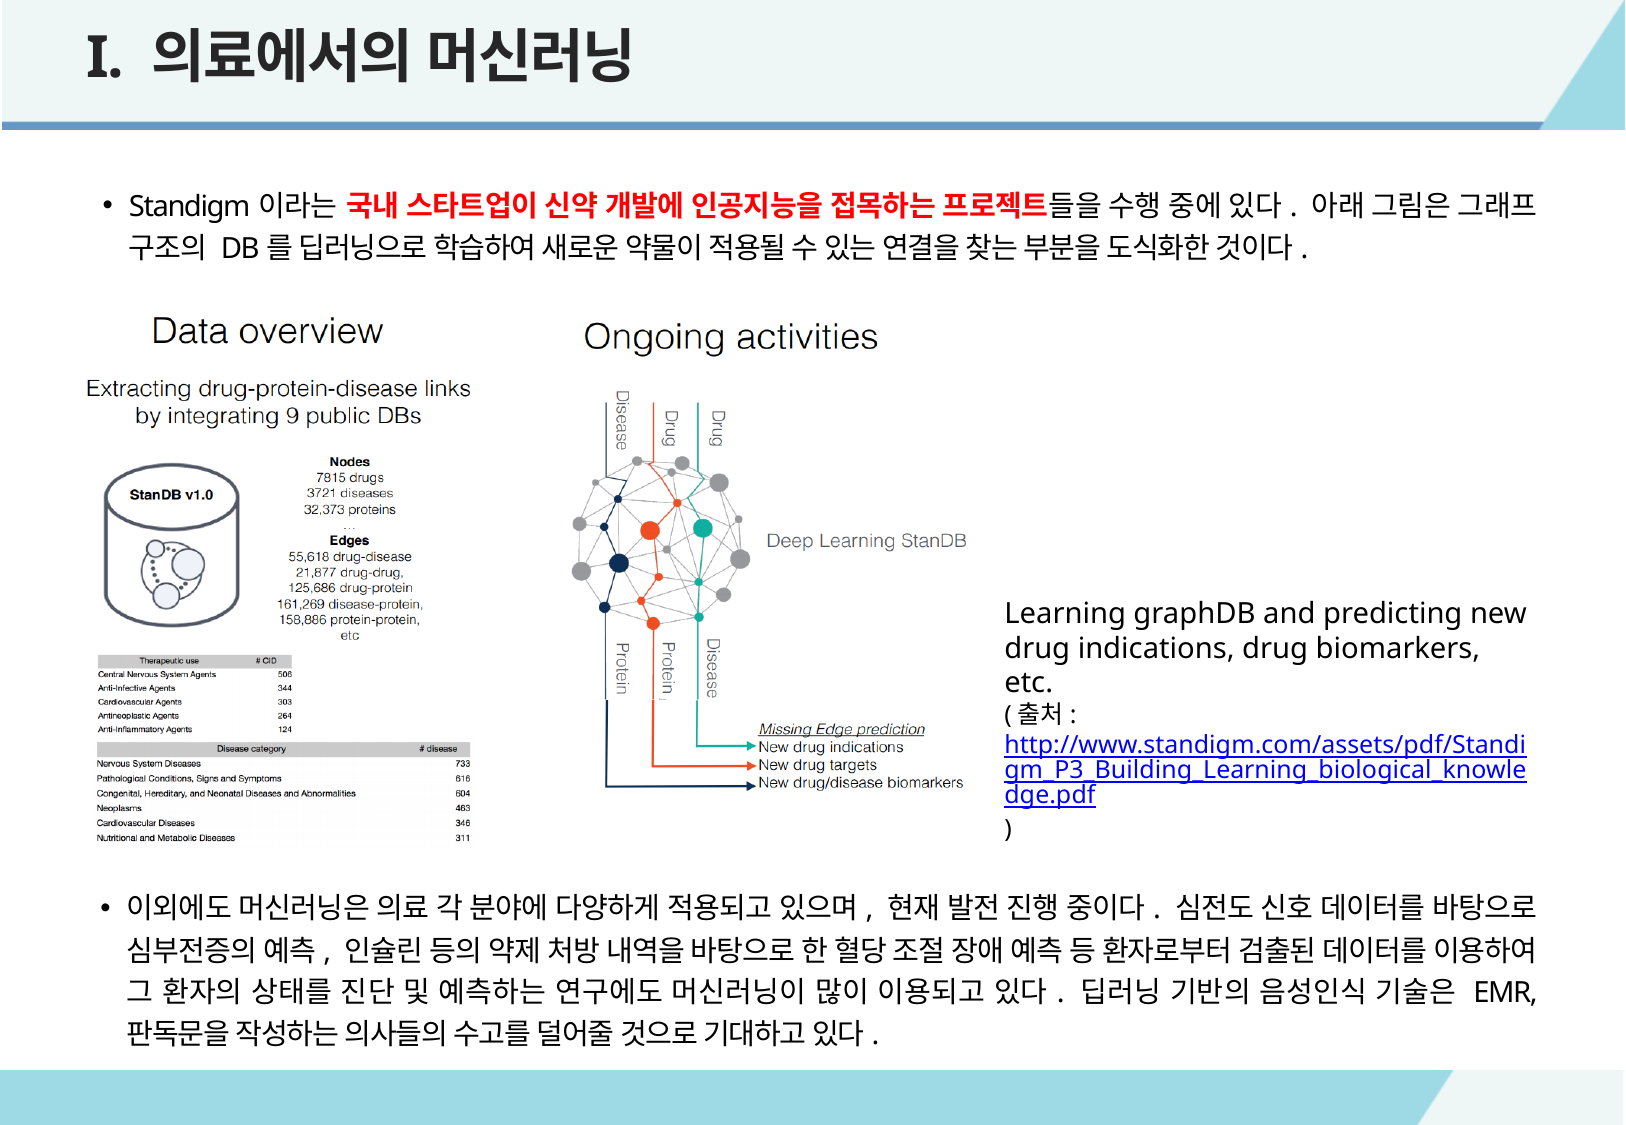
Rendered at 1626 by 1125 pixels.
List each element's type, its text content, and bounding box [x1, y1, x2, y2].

text_box Standigm이라는 국내 스타트업이 신약 개발에 인공지능을 접목하는 프로젝트들을 수행 중에 있다. 아래 그림은 그래프 구조의 DB를 딥러닝으로 학습하여 새로운 약물이 적용될 수 있는 연결을 찾는 부분을 도식화한 것이다. [87, 172, 1551, 272]
text_box 이외에도 머신러닝은 의료 각 분야에 다양하게 적용되고 있으며, 현재 발전 진행 중이다. 심전도 신호 데이터를 바탕으로 심부전증의 예측, 인슐린 등의 약제 처방 내역을 바탕으로 한 혈당 조절 장애 예측 등 환자로부터 검출된 데이터를 이용하여 그 환자의 상태를 진단 및 예측하는 연구에도 머신러닝이 많이 이용되고 있다. 딥러닝 기반의 음성인식 기술은 EMR, 판독문을 작성하는 의사들의 수고를 덜어줄 것으로 기대하고 있다. [85, 875, 1551, 1058]
picture [0, 1070, 1625, 1125]
picture [78, 309, 979, 853]
text_box I. 의료에서의 머신러닝 [80, 7, 1356, 102]
picture [2, 0, 1625, 130]
text_box Learning graphDB and predicting new drug indications, drug biomarkers, etc. (출처: http://www.standigm.com/assets/pdf/Standigm_P3_Building_Learning_biological_knowledge.pdf) [989, 586, 1547, 801]
